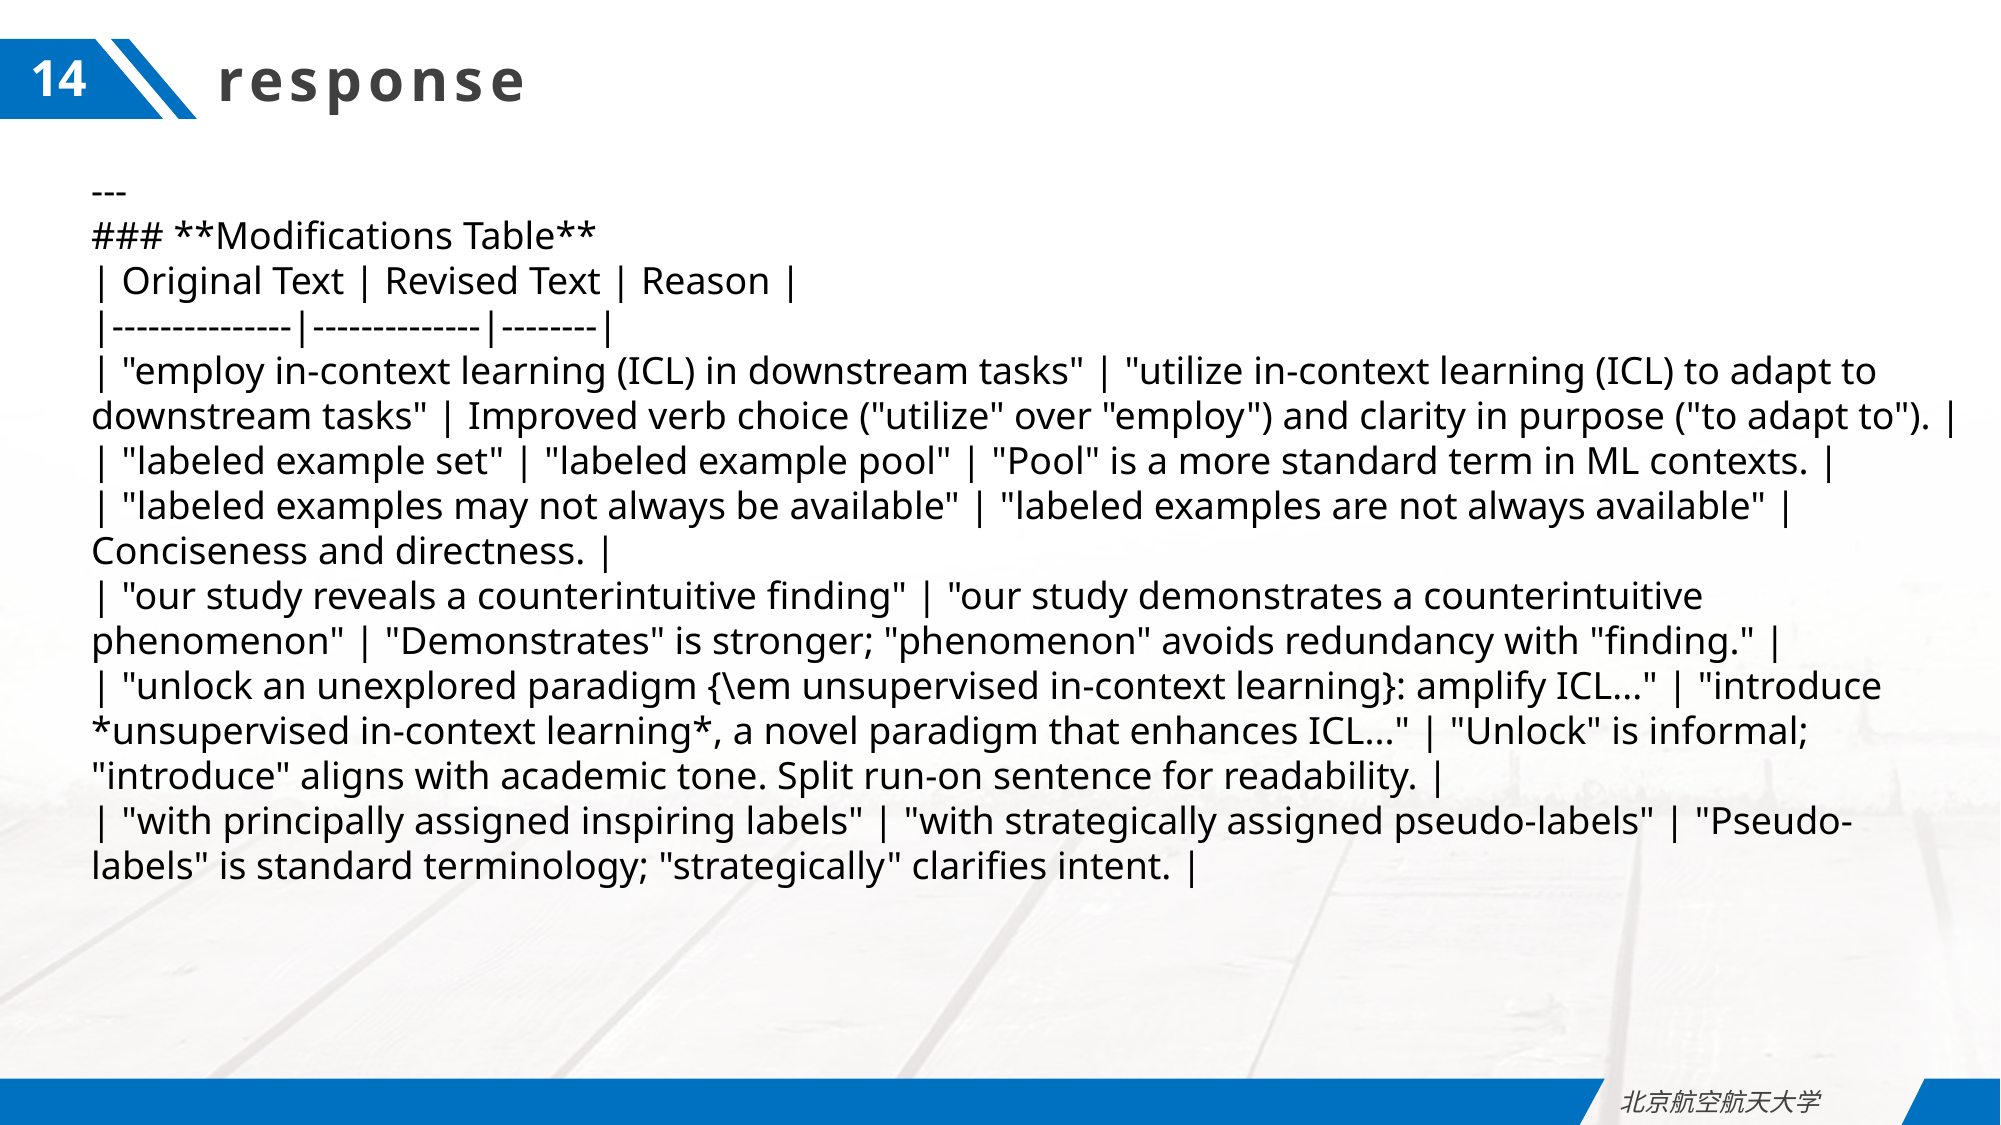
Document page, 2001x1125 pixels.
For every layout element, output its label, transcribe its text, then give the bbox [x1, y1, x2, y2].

text_box --- ### **Modifications Table** | Original Text | Revised Text | Reason | |---------------|--------------|--------| | "employ in-context learning (ICL) in downstream tasks" | "utilize in-context learning (ICL) to adapt to downstream tasks" | Improved verb choice ("utilize" over "employ") and clarity in purpose ("to adapt to"). | | "labeled example set" | "labeled example pool" | "Pool" is a more standard term in ML contexts. | | "labeled examples may not always be available" | "labeled examples are not always available" | Conciseness and directness. | | "our study reveals a counterintuitive finding" | "our study demonstrates a counterintuitive phenomenon" | "Demonstrates" is stronger; "phenomenon" avoids redundancy with "finding." | | "unlock an unexplored paradigm {\em unsupervised in-context learning}: amplify ICL..." | "introduce *unsupervised in-context learning*, a novel paradigm that enhances ICL..." | "Unlock" is informal; "introduce" aligns with academic tone. Split run-on sentence for readability. | | "with principally assigned inspiring labels" | "with strategically assigned pseudo-labels" | "Pseudo-labels" is standard terminology; "strategically" clarifies intent. | [76, 159, 1979, 940]
picture [0, 0, 2001, 1125]
text_box [17, 139, 1963, 1059]
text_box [0, 38, 197, 119]
text_box response [203, 36, 869, 121]
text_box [0, 1078, 2000, 1125]
